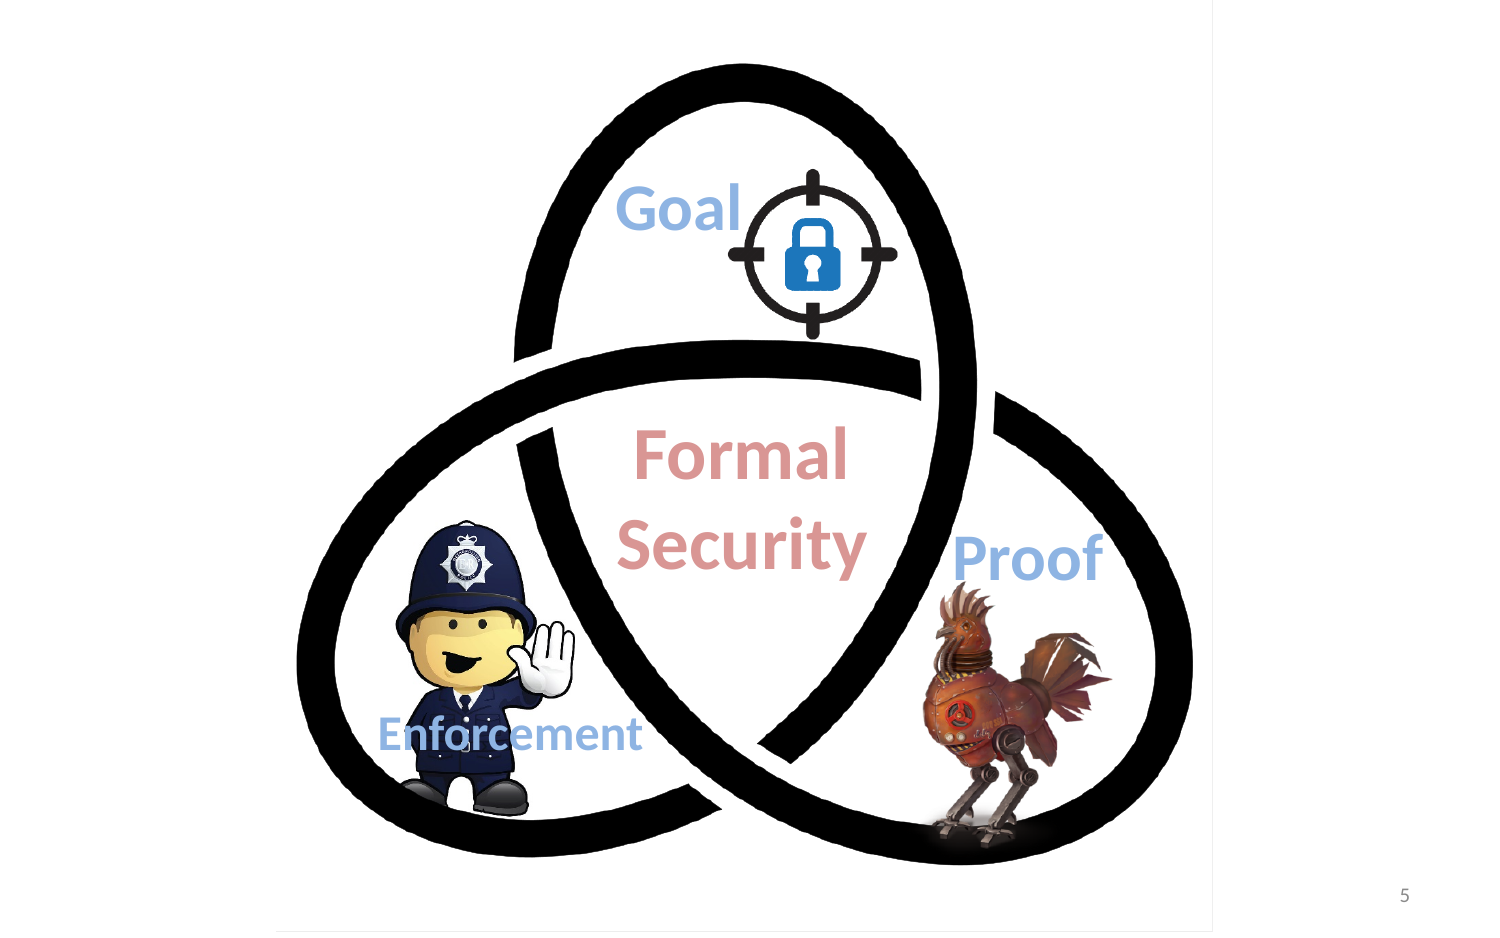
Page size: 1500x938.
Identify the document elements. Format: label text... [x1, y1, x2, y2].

slide_number 5 [1216, 868, 1425, 919]
picture [274, 0, 1213, 932]
